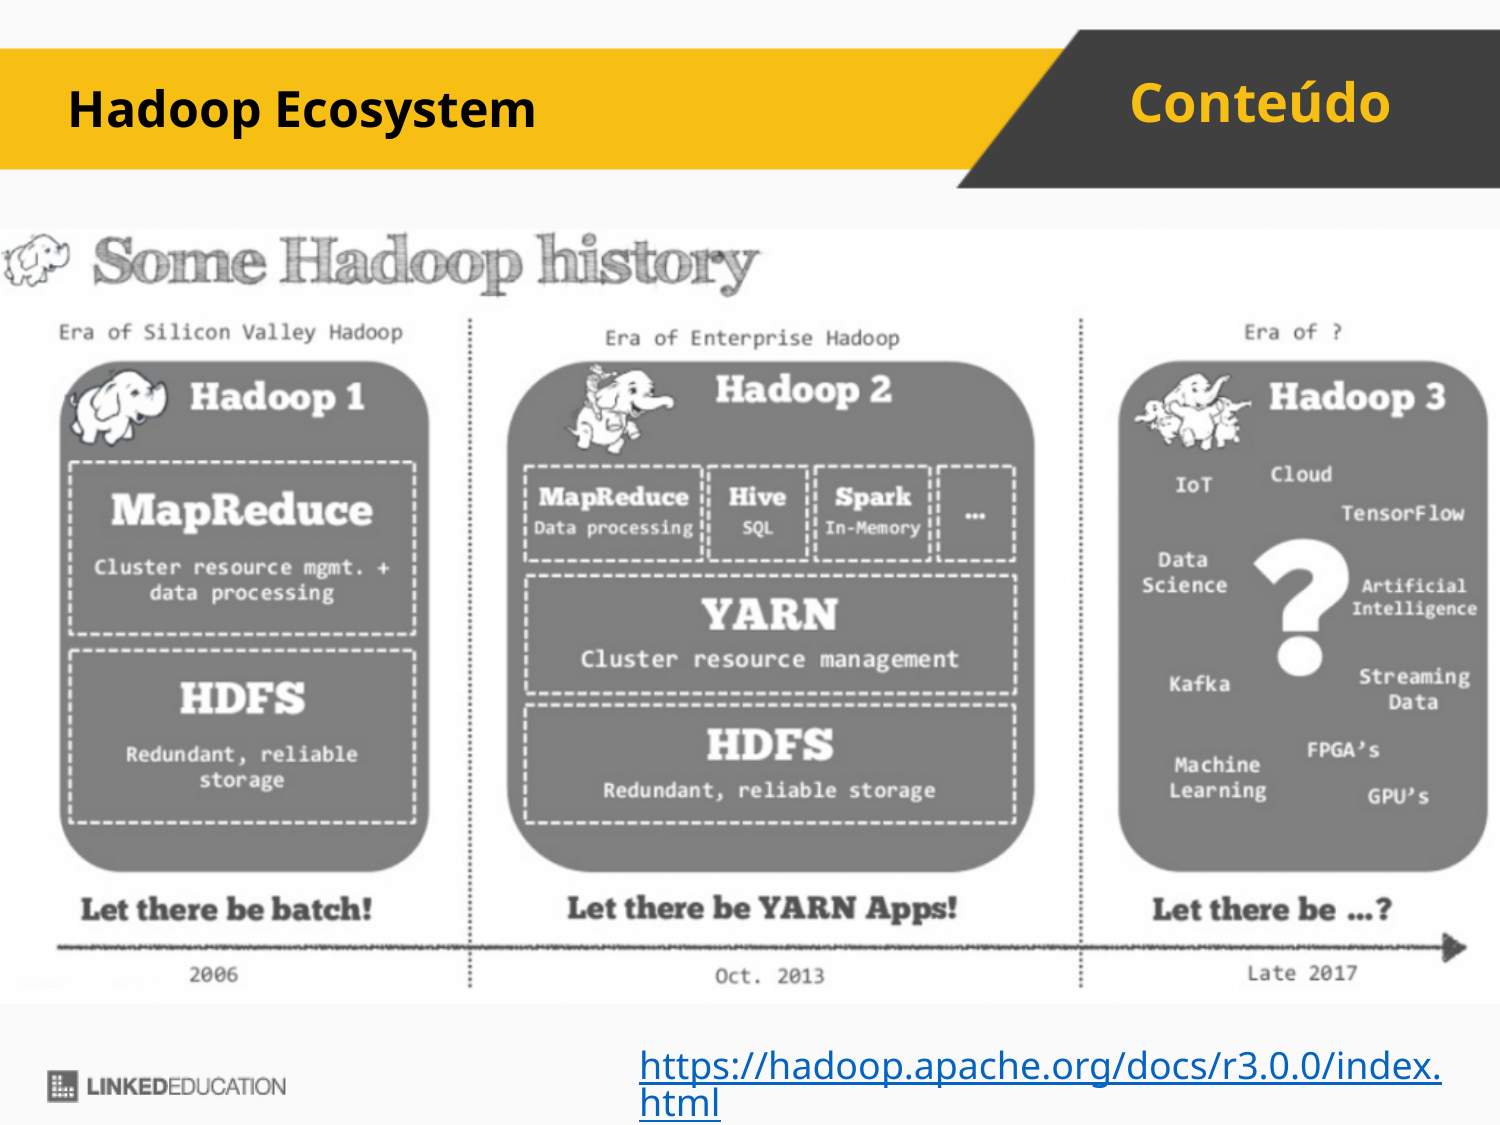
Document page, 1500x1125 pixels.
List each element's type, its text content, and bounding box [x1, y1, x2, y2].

text_box https://hadoop.apache.org/docs/r3.0.0/index.html [624, 1034, 1479, 1101]
text_box Hadoop Ecosystem [53, 69, 1030, 145]
picture [0, 0, 1500, 1125]
